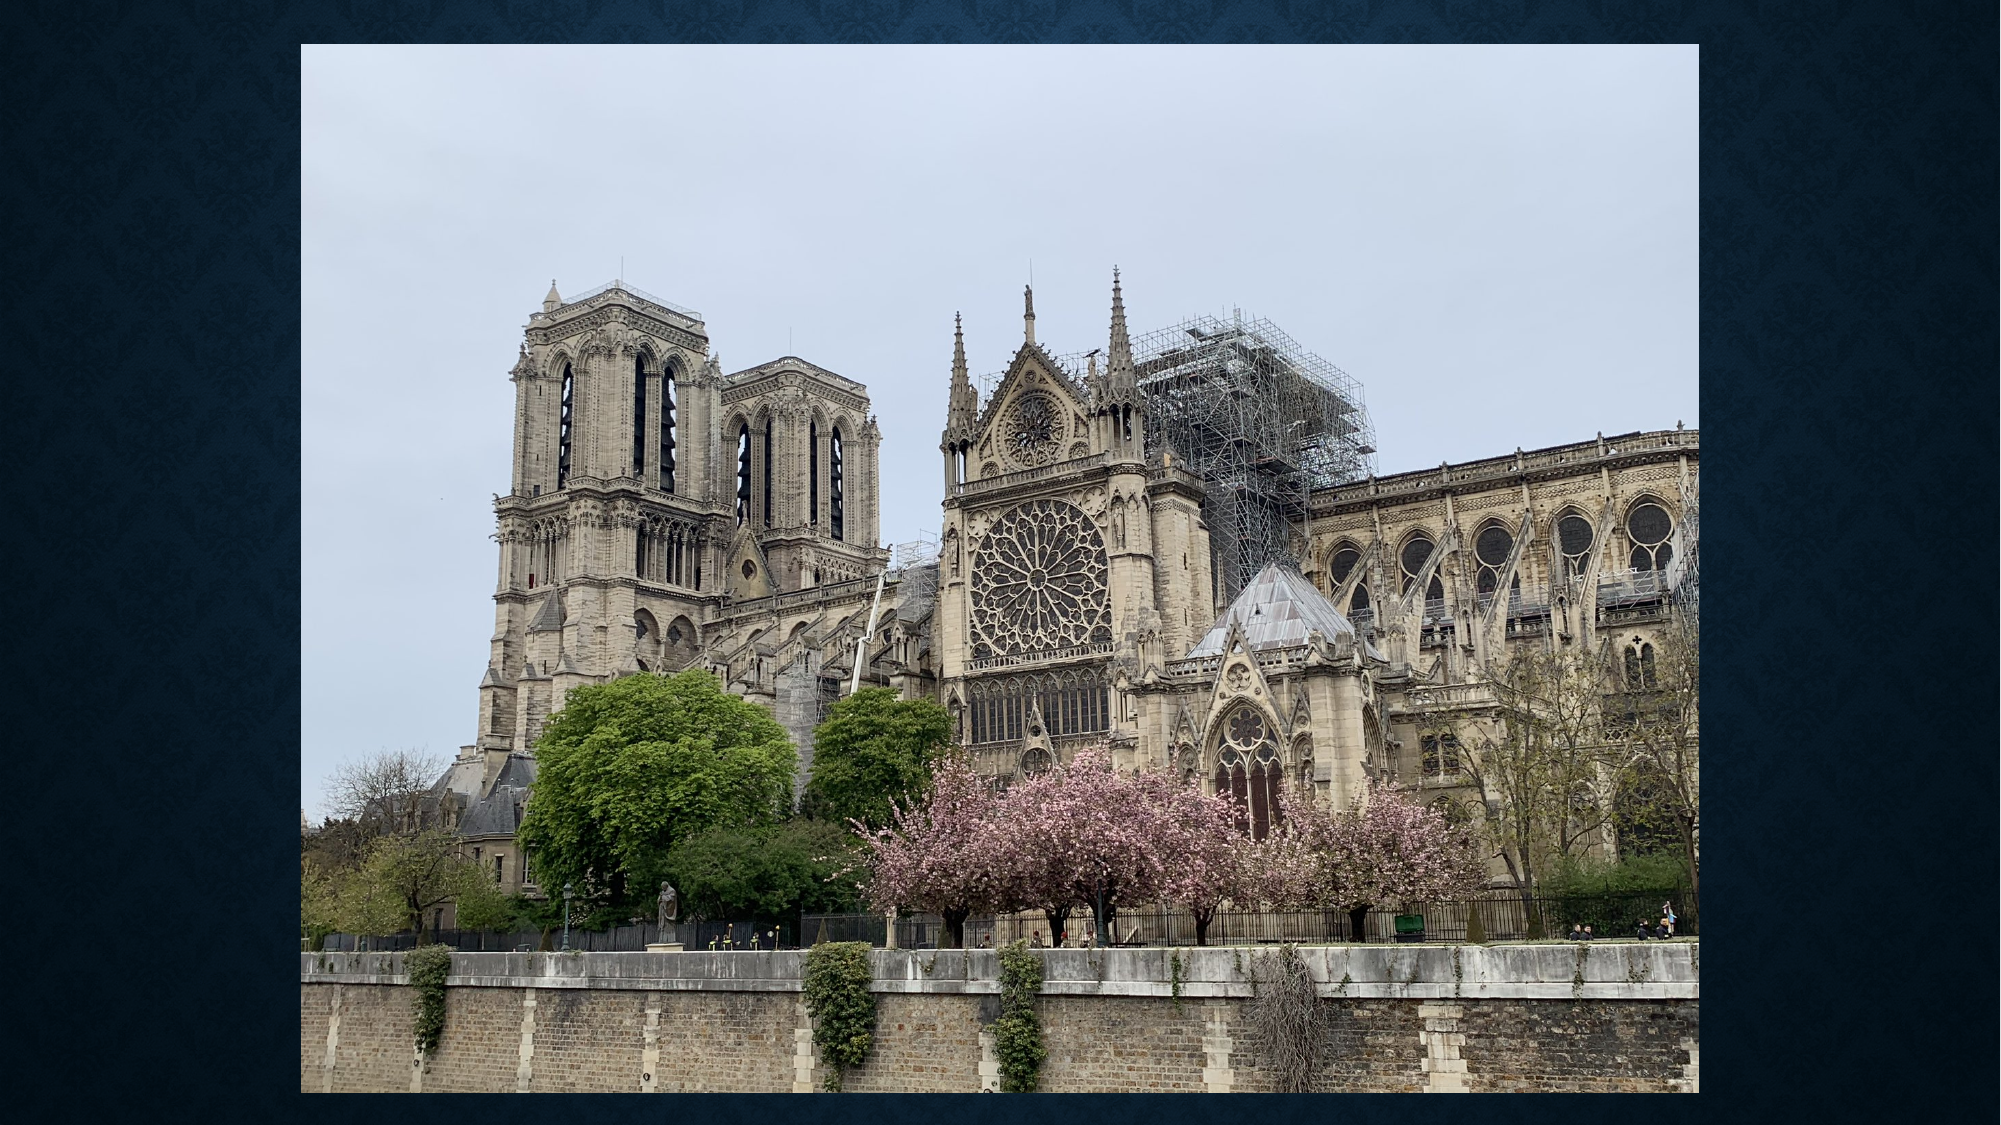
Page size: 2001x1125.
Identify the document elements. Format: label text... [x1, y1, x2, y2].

title Notre-Dame de Paris [143, 32, 1857, 157]
picture [300, 43, 1700, 1093]
